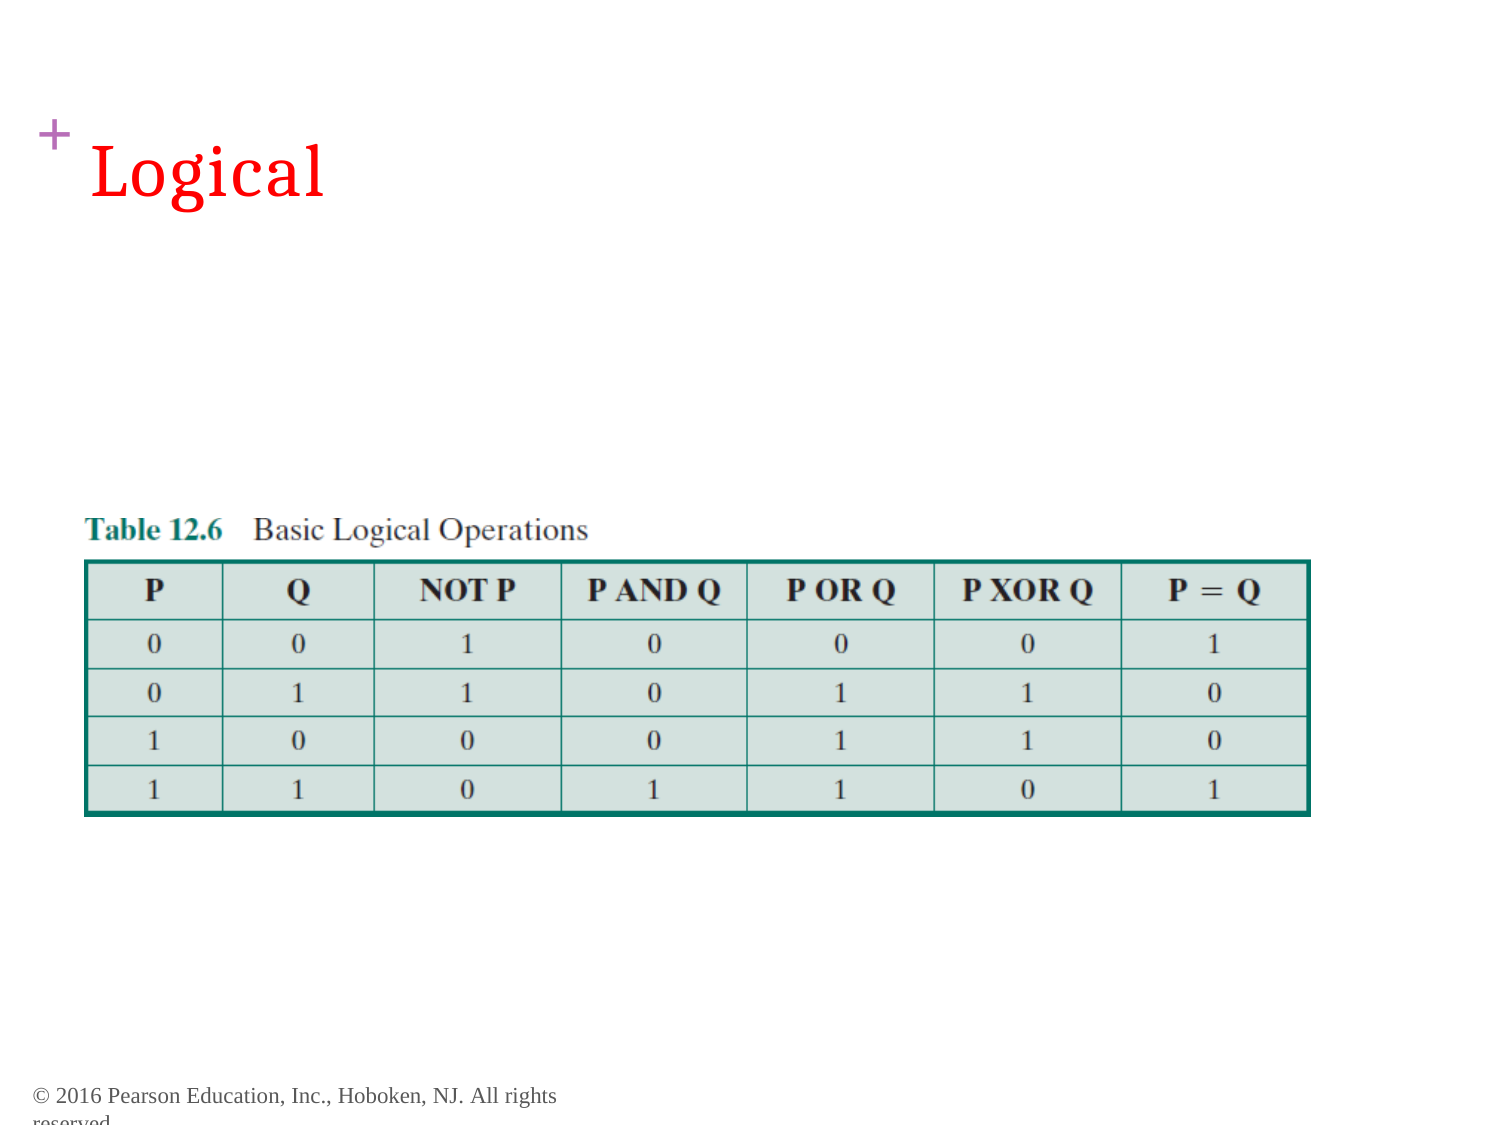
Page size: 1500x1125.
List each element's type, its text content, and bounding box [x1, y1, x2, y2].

footer © 2016 Pearson Education, Inc., Hoboken, NJ. All rights reserved. [30, 1081, 647, 1125]
picture [84, 517, 1312, 817]
title + Logical [30, 82, 355, 273]
